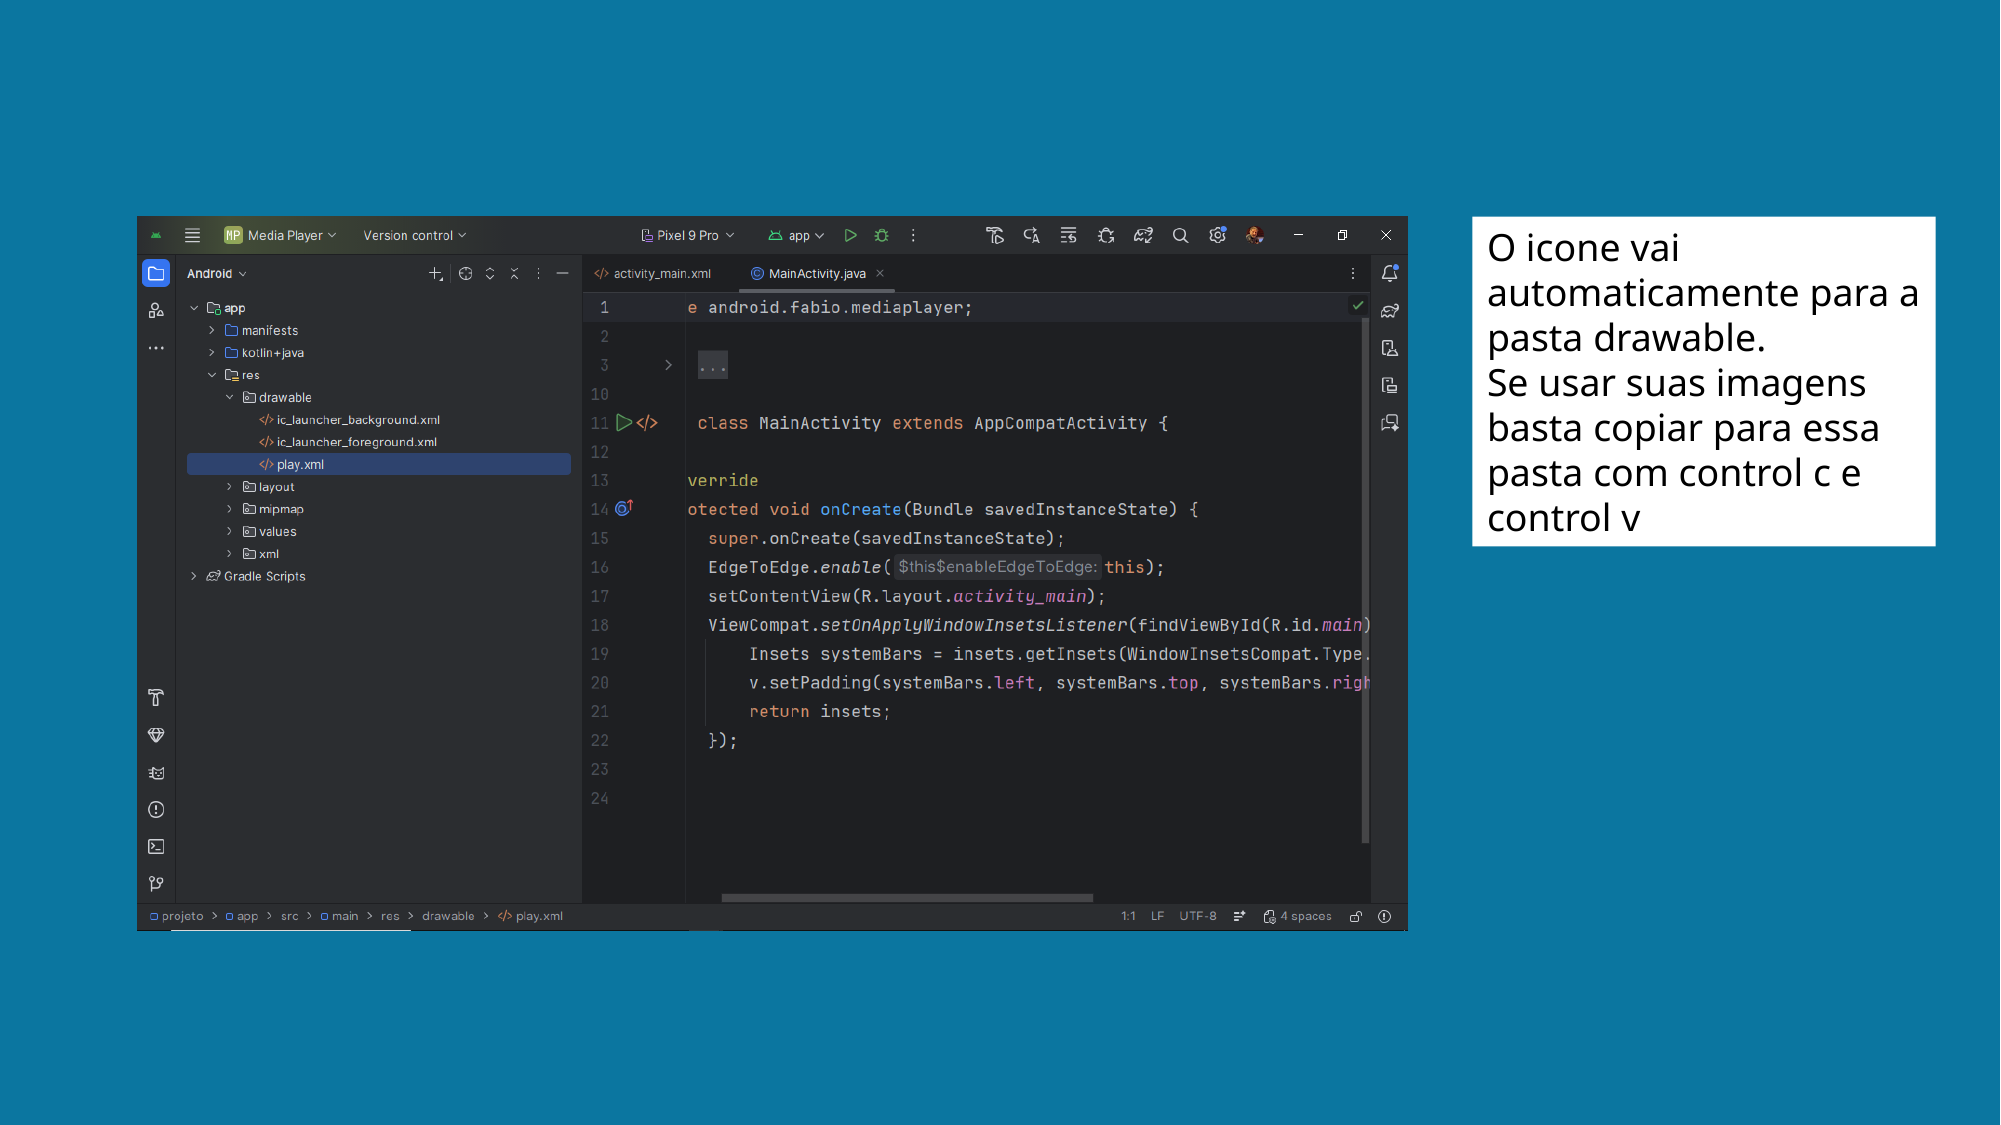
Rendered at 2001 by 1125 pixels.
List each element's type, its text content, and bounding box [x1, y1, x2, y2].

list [136, 216, 1408, 931]
text_box O icone vai automaticamente para a pasta drawable. Se usar suas imagens basta copiar para essa pasta com control c e control v [1472, 216, 1936, 547]
